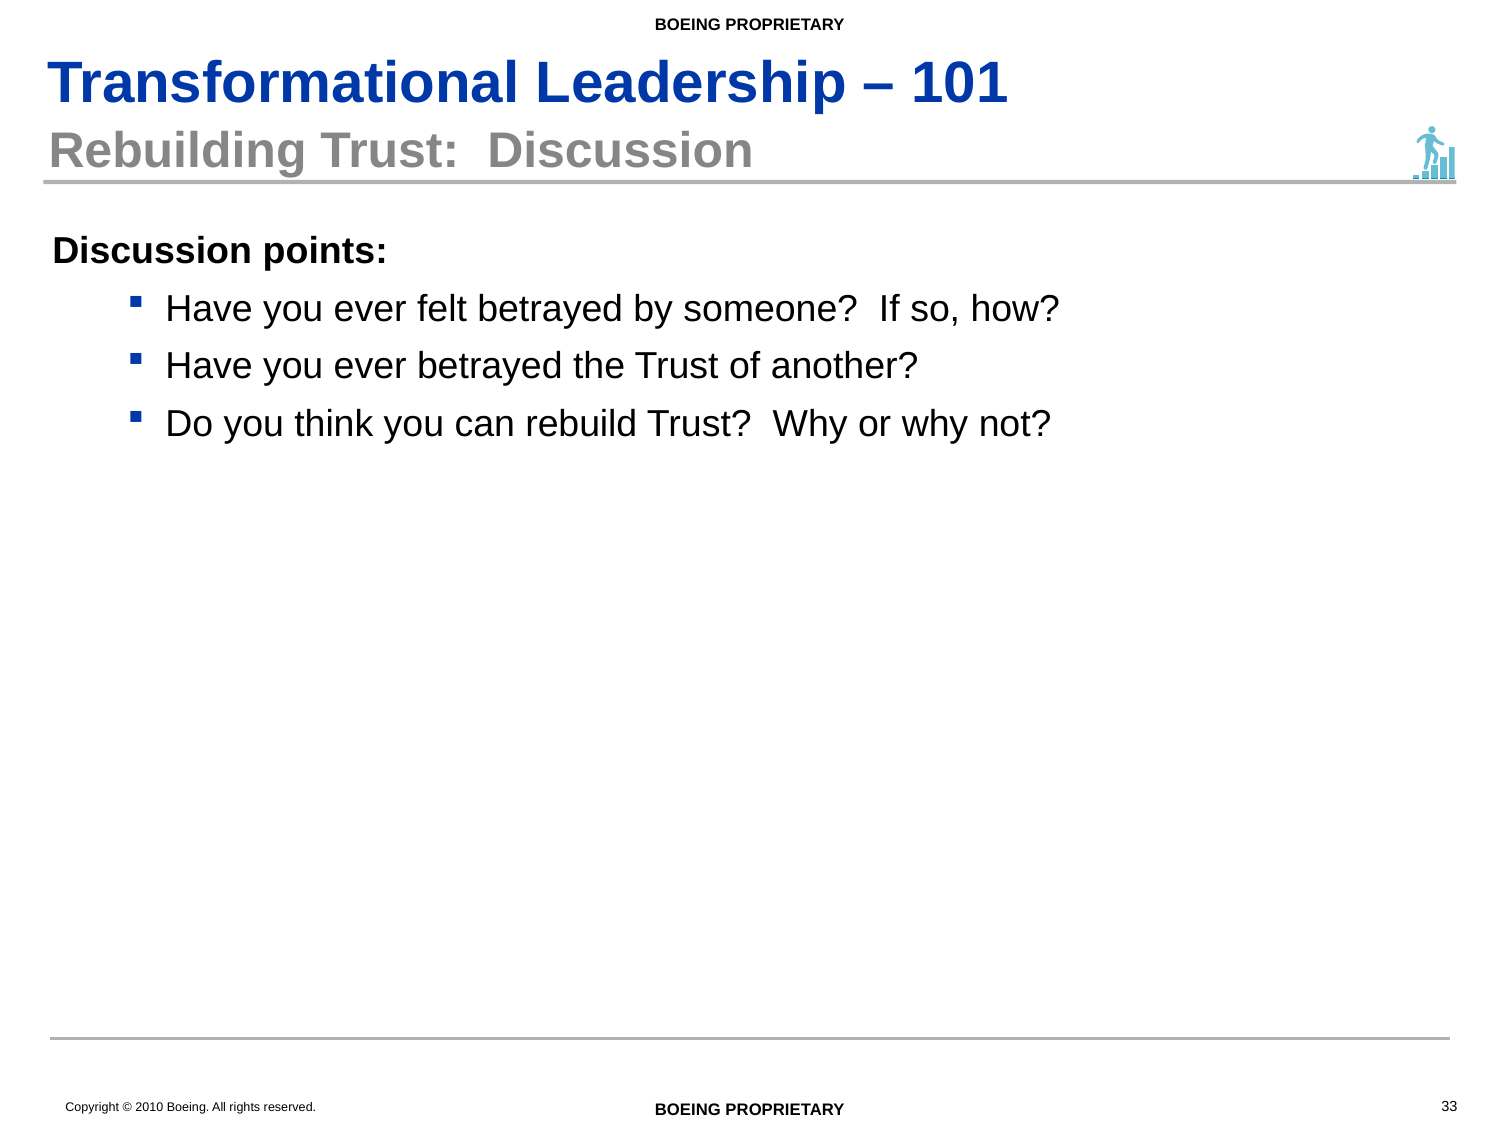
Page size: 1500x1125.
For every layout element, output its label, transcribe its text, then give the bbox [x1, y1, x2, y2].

text_box Discussion points: Have you ever felt betrayed by someone? If so, how? Have you ever betrayed the Trust of another? Do you think you can rebuild Trust? Why or why not? [37, 218, 1463, 452]
slide_number 33 [1048, 1087, 1459, 1124]
title Rebuilding Trust: Discussion [0, 106, 1500, 181]
